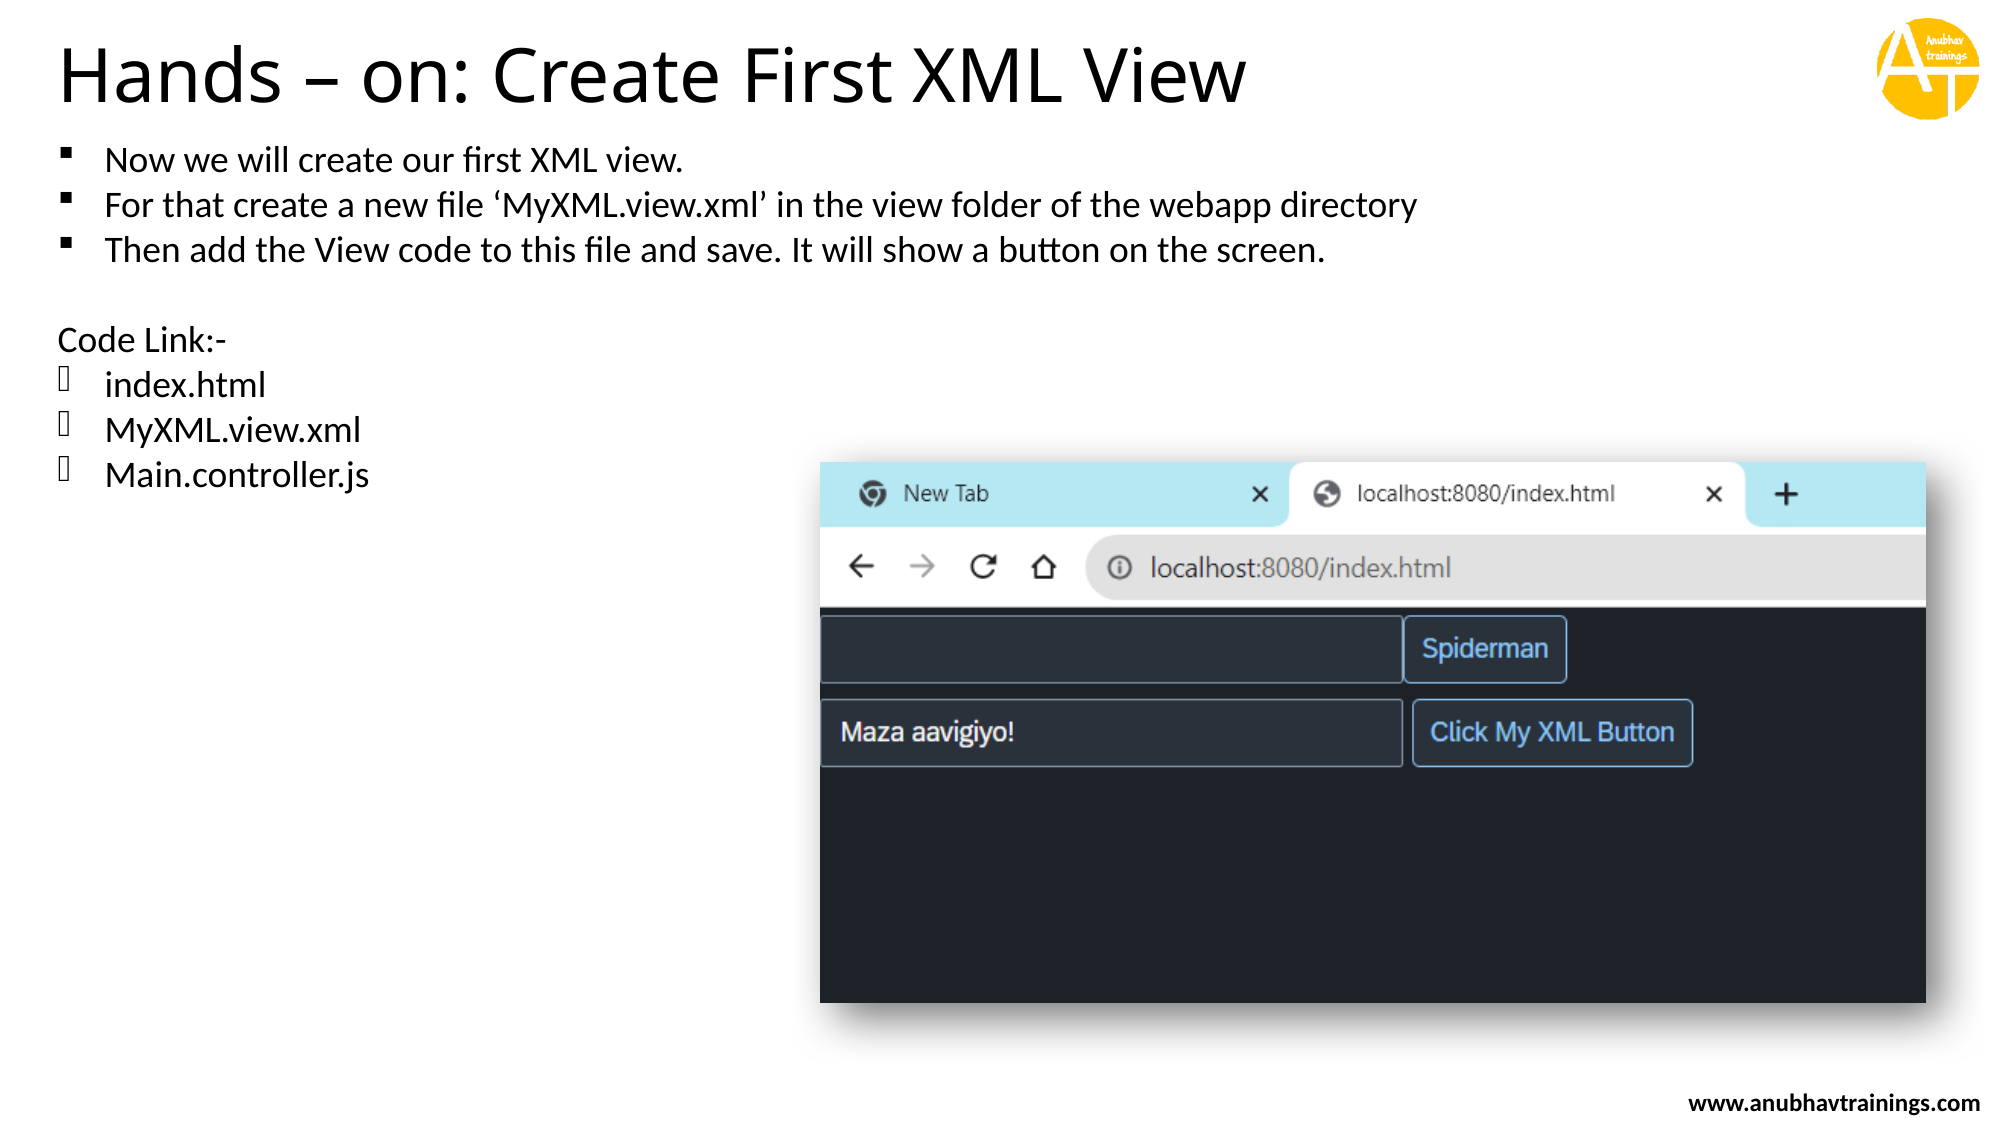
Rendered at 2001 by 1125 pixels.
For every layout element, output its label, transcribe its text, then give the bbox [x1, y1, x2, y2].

picture [1866, 11, 1985, 128]
footer www.anubhavtrainings.com [1669, 1089, 2000, 1114]
picture [820, 462, 1926, 1003]
text_box Hands – on: Create First XML View [42, 30, 1866, 127]
text_box Now we will create our first XML view. For that create a new file ‘MyXML.view.xml’ in the view folder of the webapp directory Then add the View code to this file and save. It will show a button on the screen. Code Link:- index.html MyXML.view.xml Main.controller.js [42, 127, 1874, 503]
